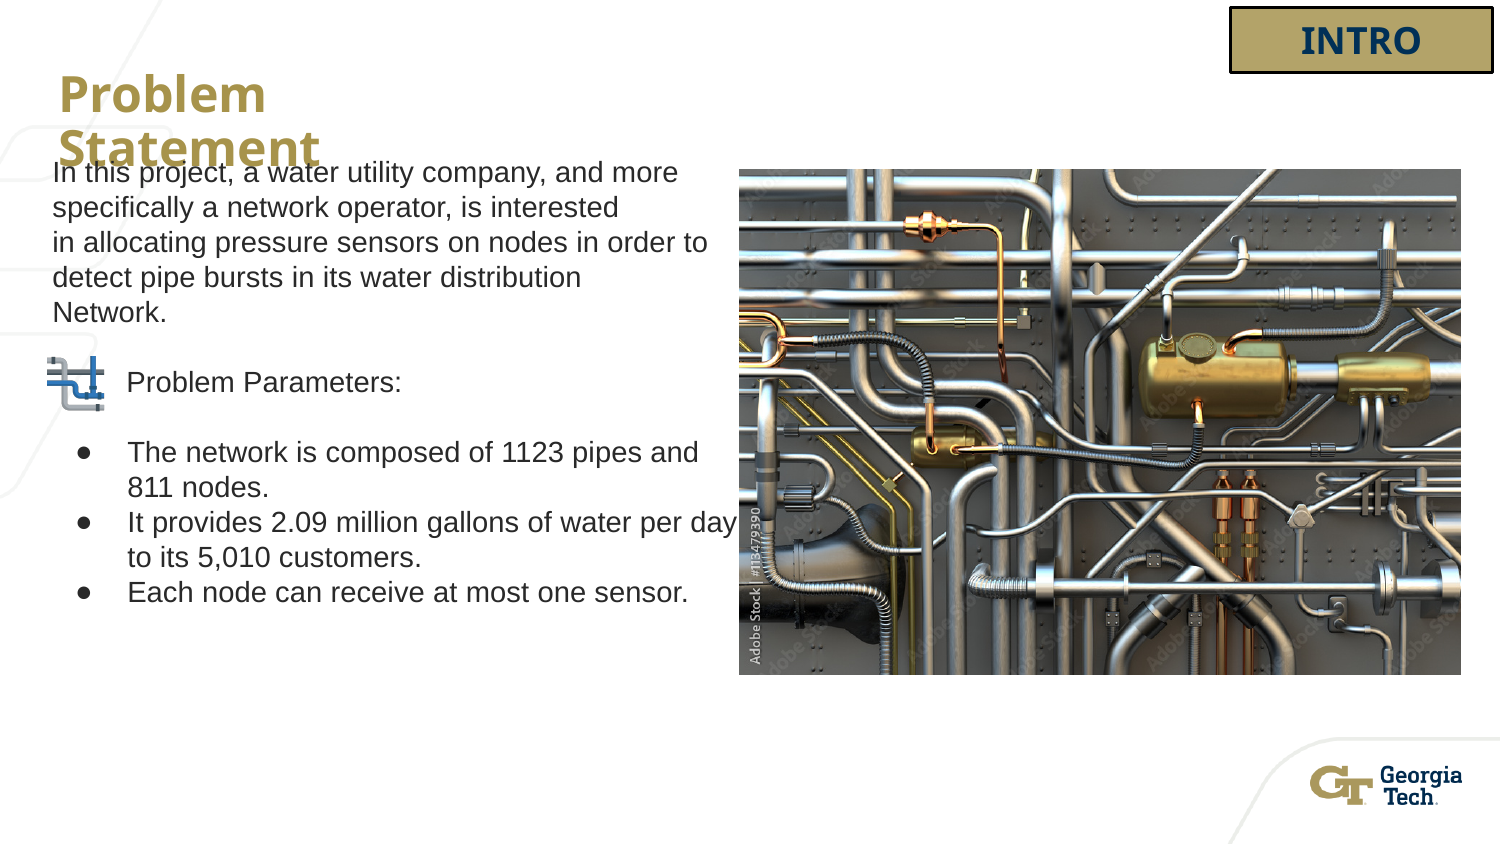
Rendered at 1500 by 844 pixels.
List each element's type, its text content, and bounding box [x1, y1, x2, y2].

list In this project, a water utility company, and more specifically a network operator, is interested in allocating pressure sensors on nodes in order to detect pipe bursts in its water distribution Network. Problem Parameters: The network is composed of 1123 pipes and 811 nodes. It provides 2.09 million gallons of water per day to its 5,010 customers. Each node can receive at most one sensor. [40, 148, 751, 740]
text_box INTRO [1230, 7, 1493, 73]
picture [0, 0, 1500, 844]
title Problem Statement [46, 63, 531, 148]
